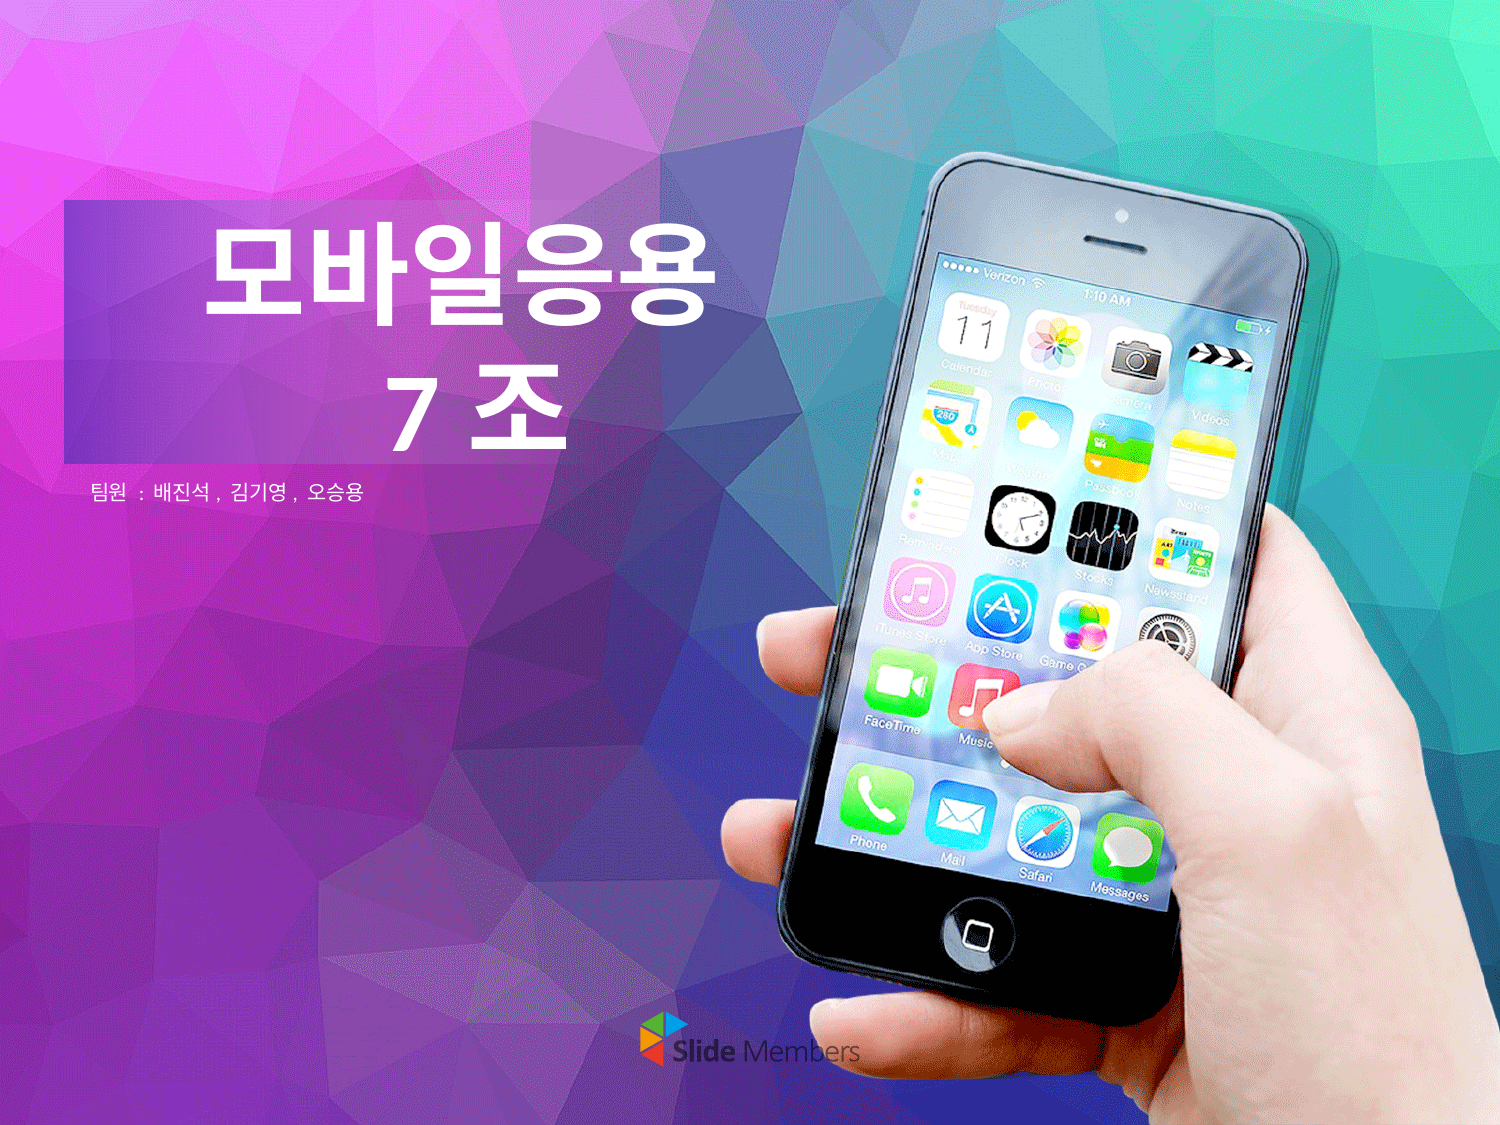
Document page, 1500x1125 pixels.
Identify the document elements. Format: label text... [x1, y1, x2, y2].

text_box [881, 199, 1453, 466]
text_box [63, 199, 74, 466]
title 모바일응용 7조 [74, 196, 881, 575]
text_box 팀원 : 배진석, 김기영, 오승용 [74, 471, 632, 569]
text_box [640, 1011, 860, 1068]
picture [0, 0, 1500, 1125]
